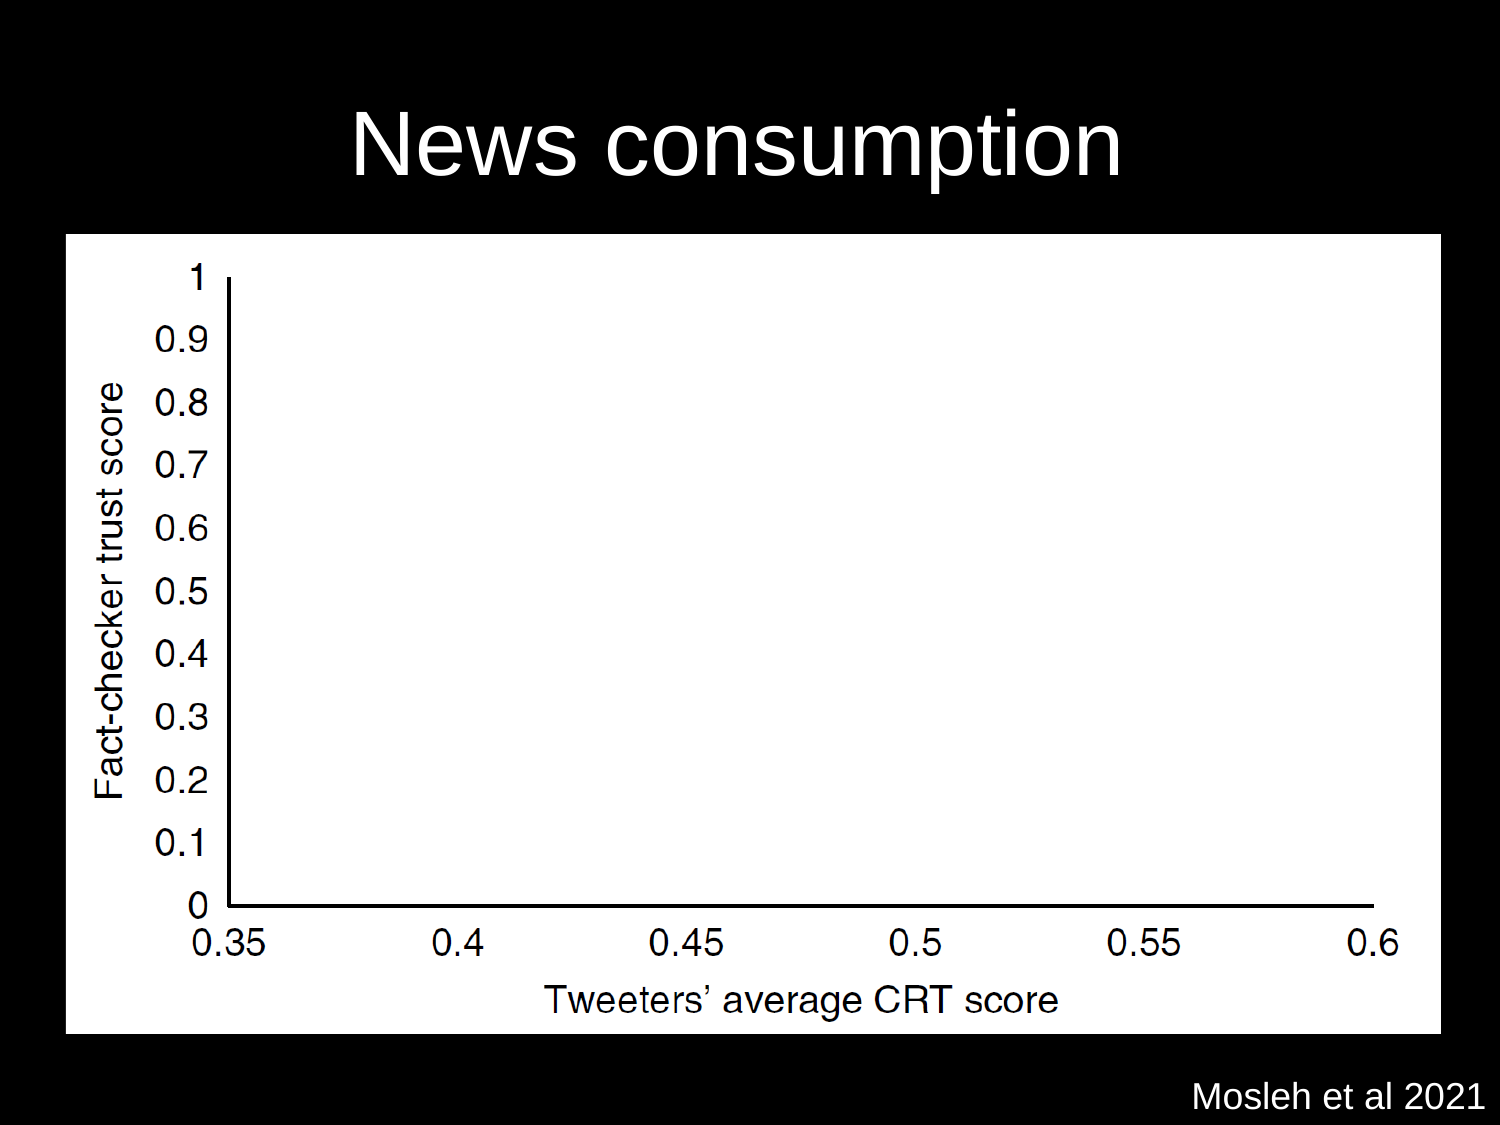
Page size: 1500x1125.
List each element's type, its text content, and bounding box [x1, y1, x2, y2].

title News consumption [49, 44, 1426, 233]
text_box Mosleh et al 2021 [1176, 1064, 1500, 1125]
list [65, 234, 1442, 1034]
